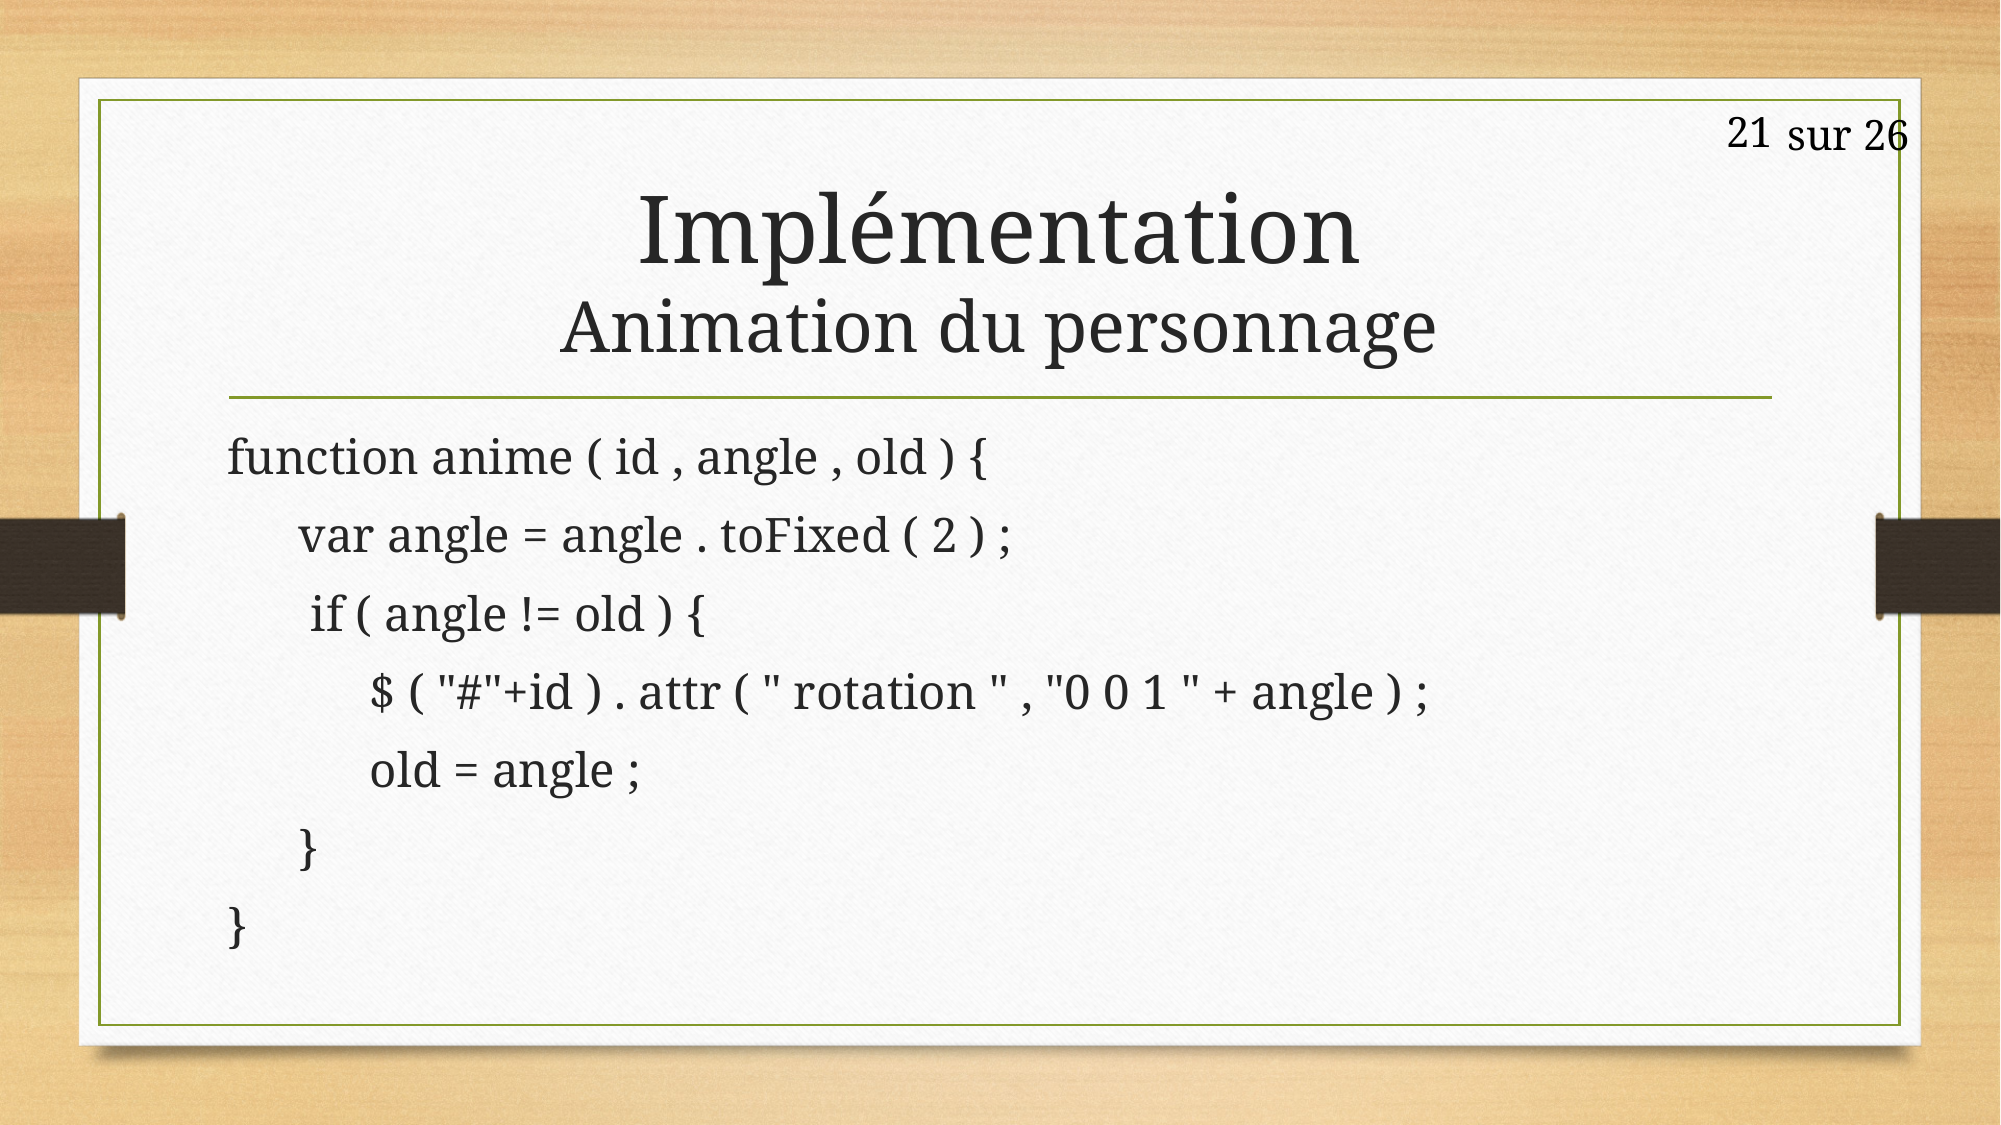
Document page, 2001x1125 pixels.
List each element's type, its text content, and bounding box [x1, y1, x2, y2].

picture [0, 0, 2001, 1125]
list function anime ( id , angle , old ) { var angle = angle . toFixed ( 2 ) ; if ( angle != old ) { $ ( "#"+id ) . attr ( " rotation " , "0 0 1 " + angle ) ; old = angle ; } } [212, 419, 1788, 964]
text_box sur 26 [1761, 101, 1975, 167]
title Implémentation Animation du personnage [212, 161, 1788, 375]
slide_number 21 [1556, 107, 1761, 162]
